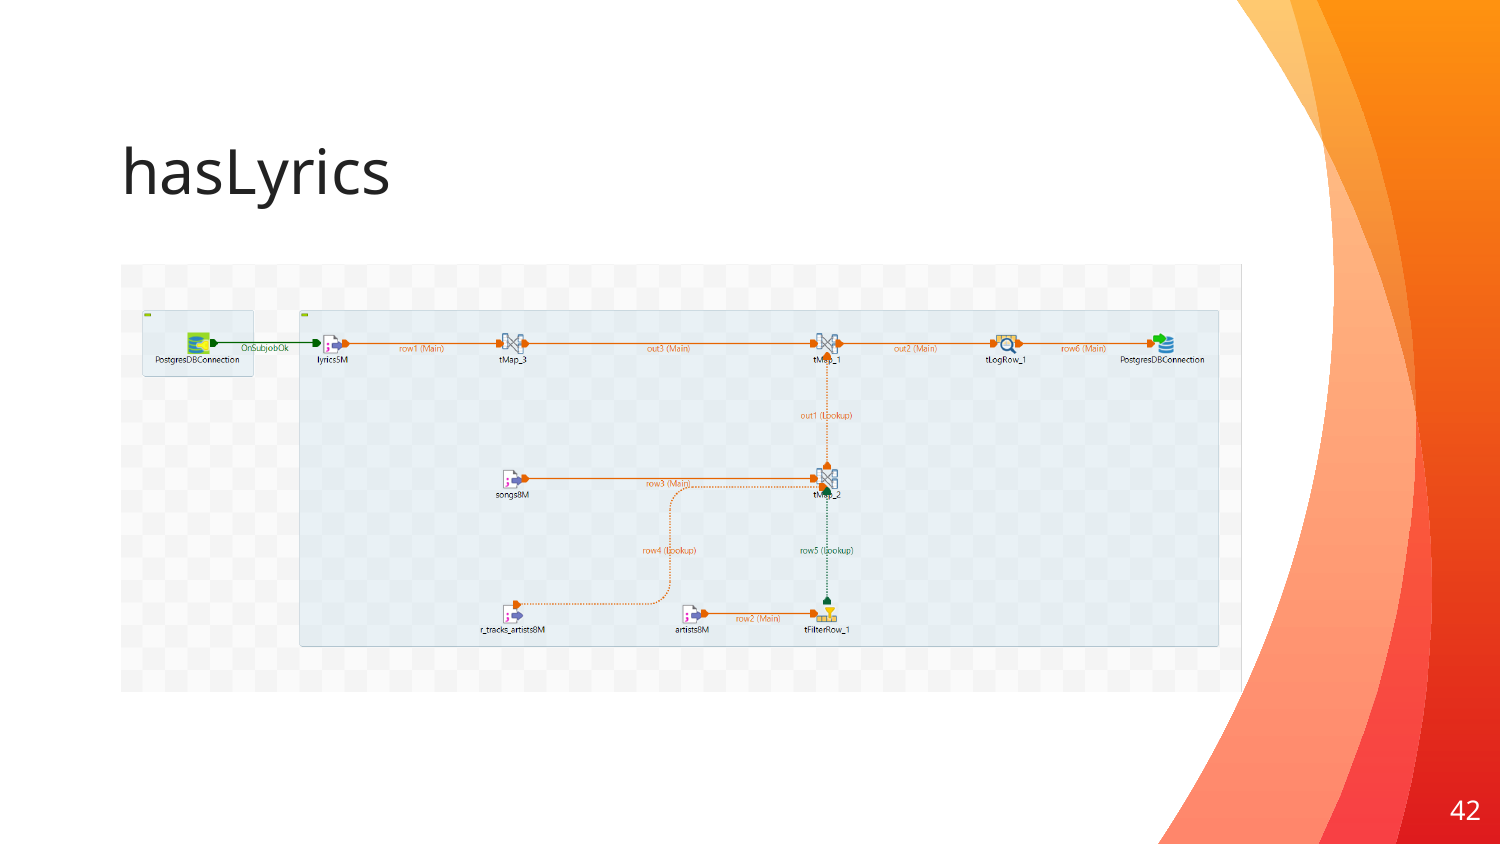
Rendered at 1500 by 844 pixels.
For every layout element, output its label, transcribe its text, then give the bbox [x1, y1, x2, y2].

title hasLyrics [121, 84, 1111, 207]
picture [120, 264, 1243, 693]
slide_number 42 [1391, 779, 1482, 844]
